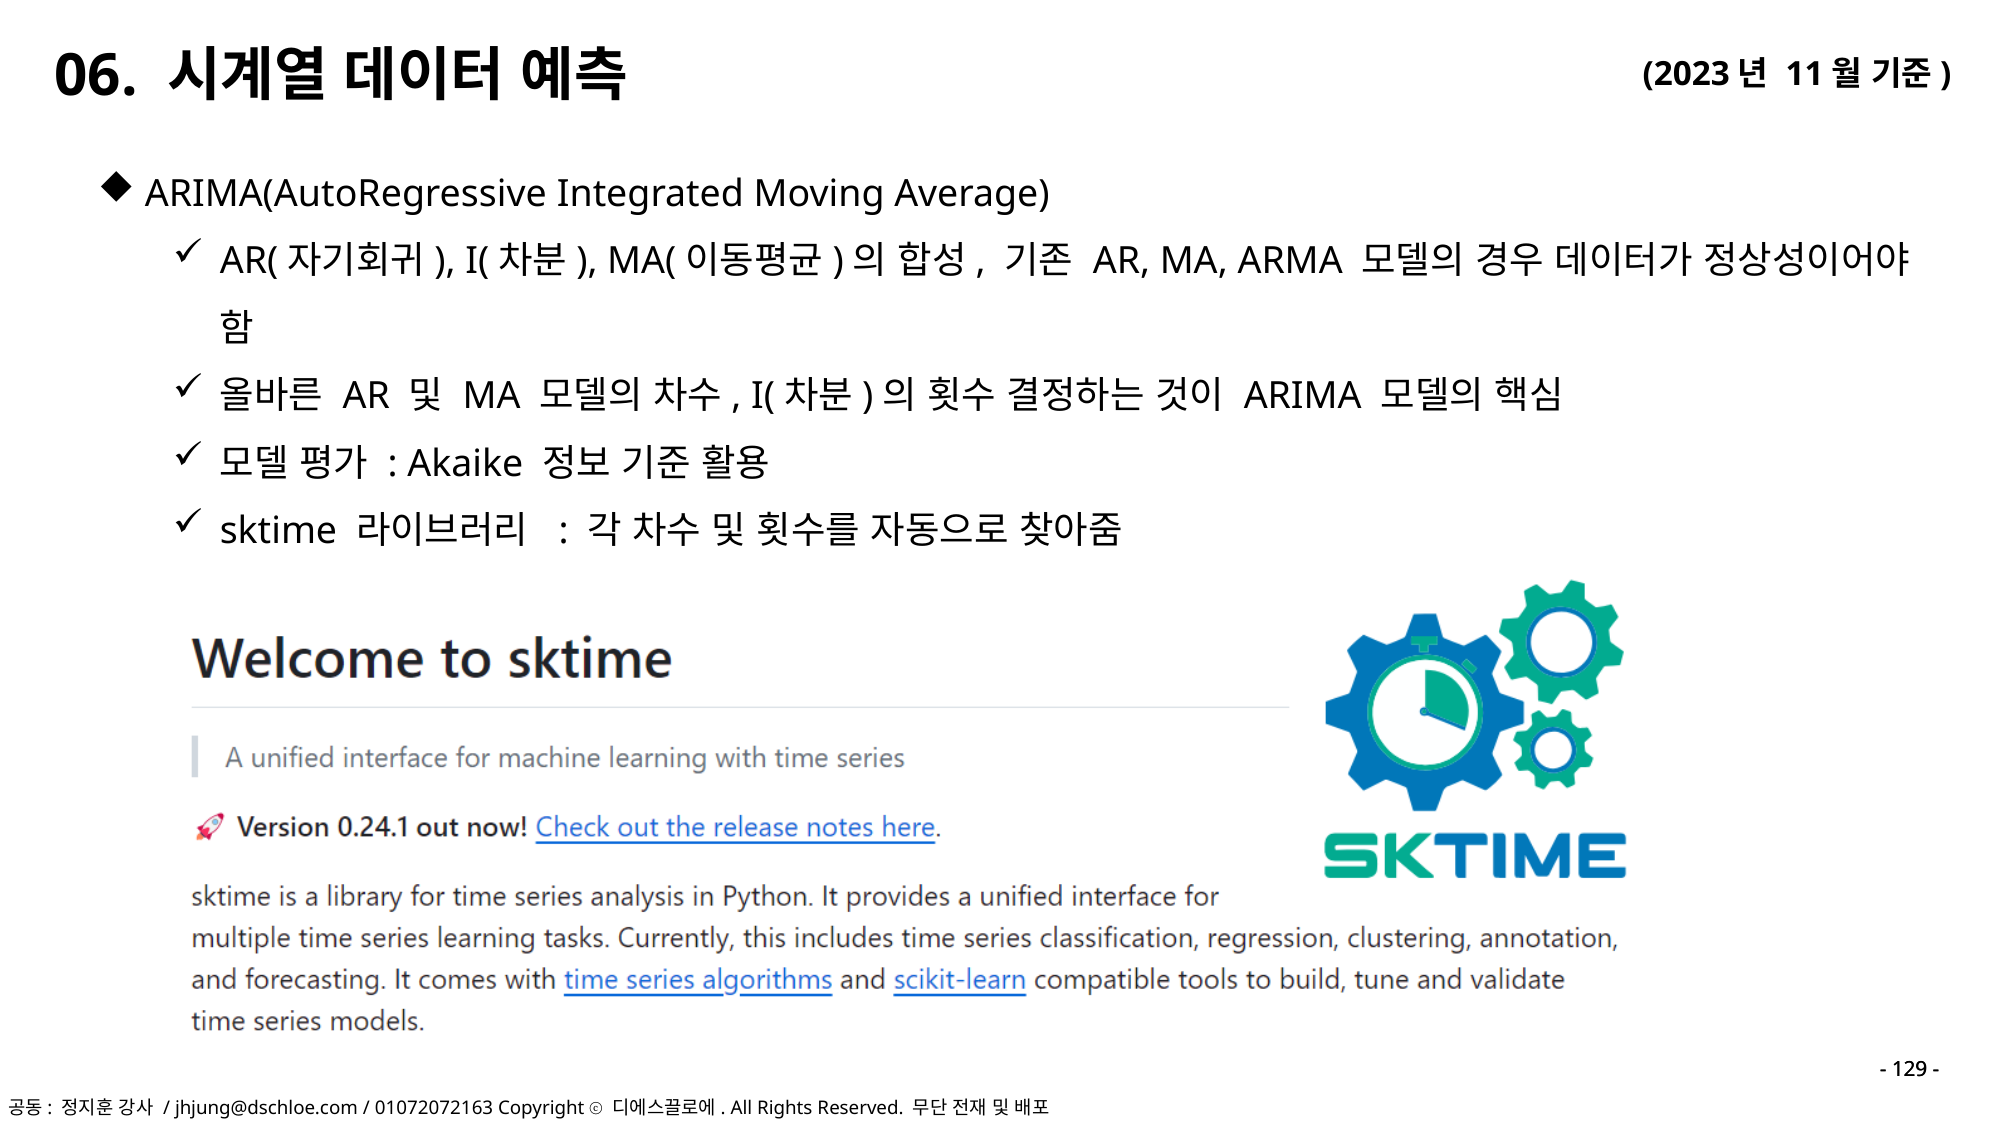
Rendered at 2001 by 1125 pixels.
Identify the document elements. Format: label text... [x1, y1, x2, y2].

text_box 06. 시계열 데이터 예측 [40, 30, 643, 115]
picture [173, 562, 1659, 1043]
text_box ARIMA(AutoRegressive Integrated Moving Average) AR(자기회귀), I(차분), MA(이동평균)의 합성, 기존 AR, MA, ARMA 모델의 경우 데이터가 정상성이어야 함 올바른 AR 및 MA 모델의 차수, I(차분)의 횟수 결정하는 것이 ARIMA 모델의 핵심 모델 평가 : Akaike 정보 기준 활용 sktime 라이브러리 : 각 차수 및 횟수를 자동으로 찾아줌 https://github.com/sktime/sktime [83, 138, 1941, 627]
slide_number - 129 - [1504, 1039, 1955, 1100]
